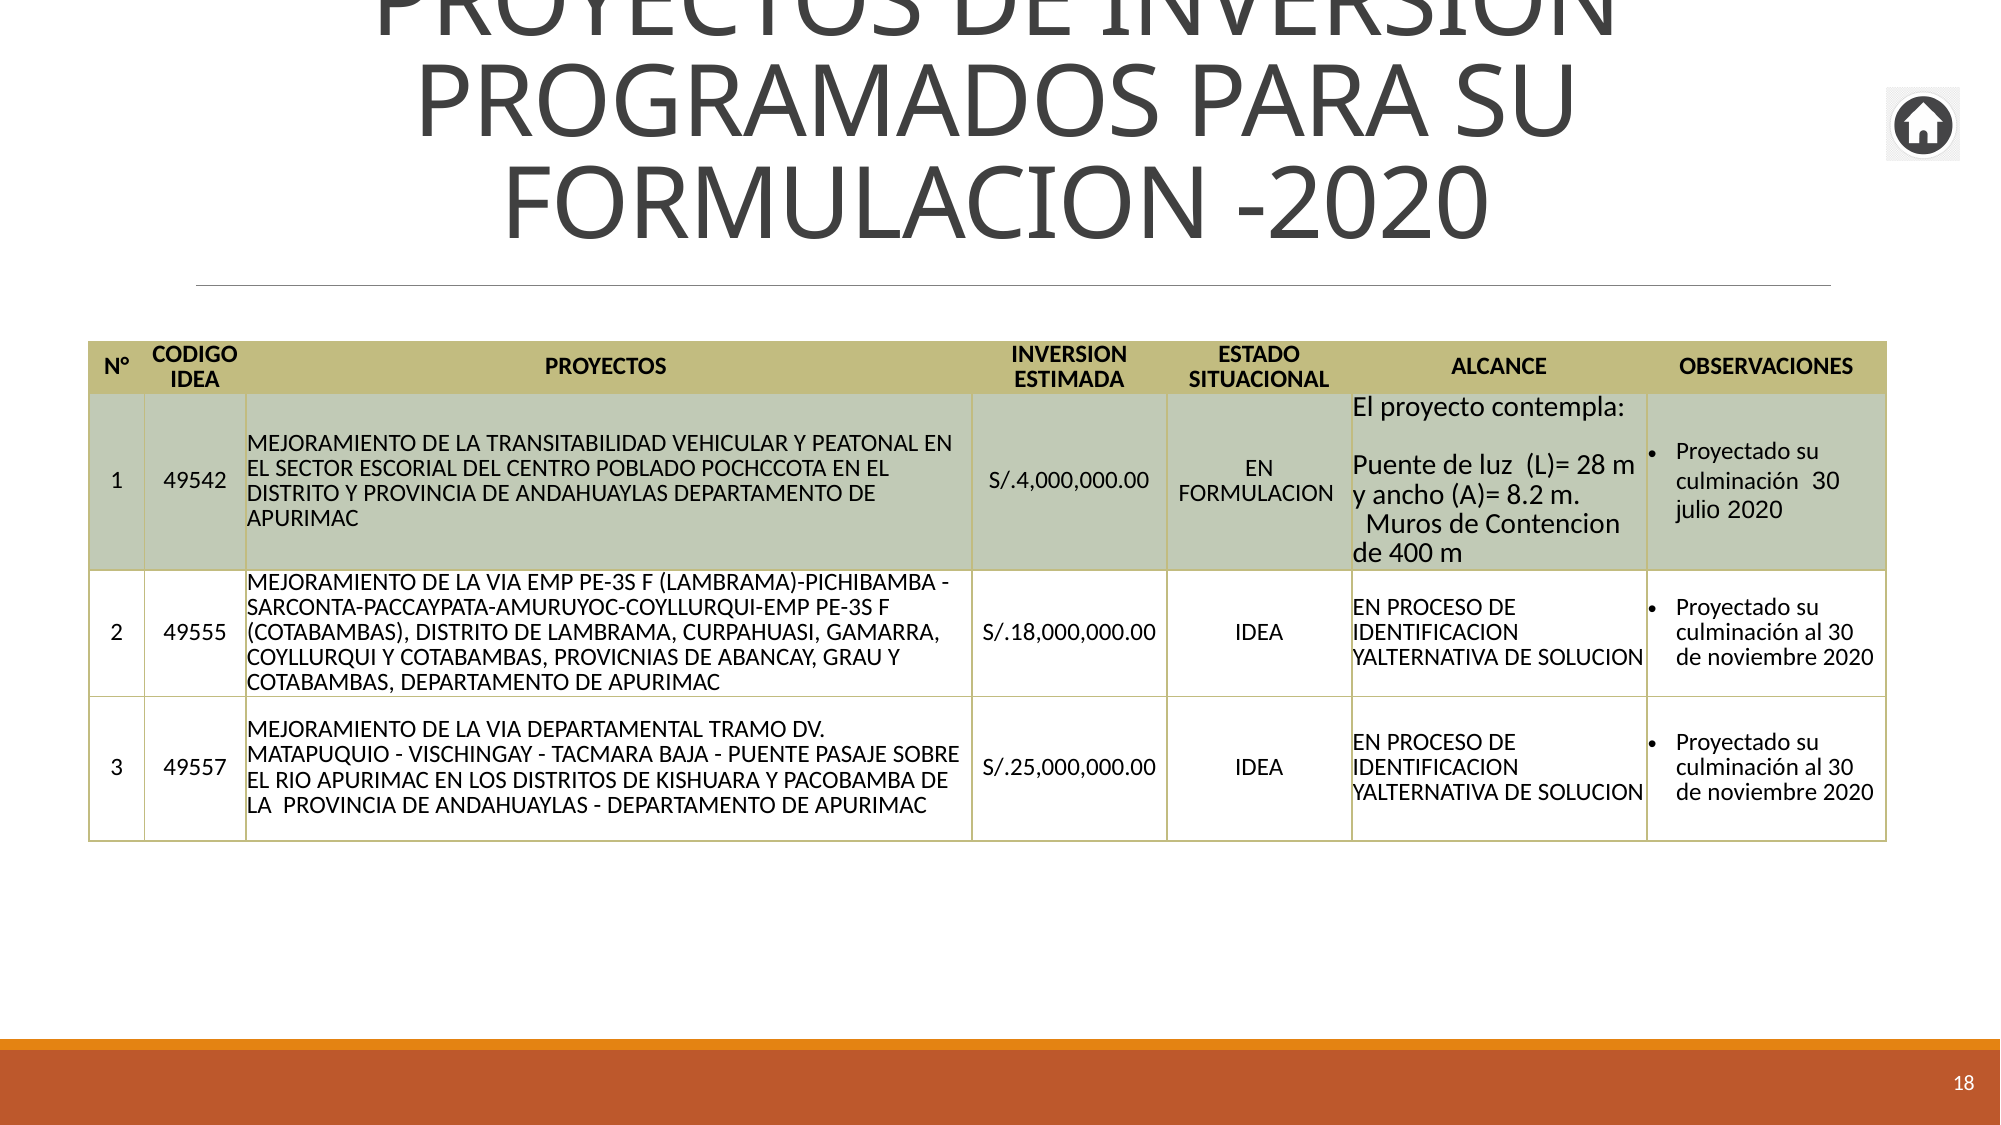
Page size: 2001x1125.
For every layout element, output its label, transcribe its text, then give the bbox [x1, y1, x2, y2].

table_cell 1 [90, 394, 144, 569]
table_cell El proyecto contempla: Puente de luz (L)= 28 m y ancho (A)= 8.2 m. Muros de Contencion de 400 m [1353, 394, 1646, 569]
table_cell 49557 [145, 697, 245, 840]
table_cell 3 [90, 697, 144, 840]
table_cell 2 [90, 571, 144, 696]
slide_number 18 [1854, 1038, 1975, 1125]
table_header CODIGO IDEA [145, 343, 245, 393]
table_cell S/.4,000,000.00 [973, 394, 1166, 569]
table_header N° [90, 343, 144, 393]
table_cell 49542 [145, 394, 245, 569]
table_header PROYECTOS [247, 343, 971, 393]
table_cell Proyectado su culminación 30 julio 2020 [1648, 394, 1885, 569]
table_header OBSERVACIONES [1648, 343, 1885, 393]
table_cell IDEA [1168, 697, 1351, 840]
table_cell MEJORAMIENTO DE LA VIA EMP PE-3S F (LAMBRAMA)-PICHIBAMBA -SARCONTA-PACCAYPATA-AMURUYOC-COYLLURQUI-EMP PE-3S F (COTABAMBAS), DISTRITO DE LAMBRAMA, CURPAHUASI, GAMARRA, COYLLURQUI Y COTABAMBAS, PROVICNIAS DE ABANCAY, GRAU Y COTABAMBAS, DEPARTAMENTO DE APURIMAC [247, 571, 971, 696]
table_cell S/.18,000,000.00 [973, 571, 1166, 696]
table_header ALCANCE [1353, 343, 1646, 393]
table_cell EN FORMULACION [1168, 394, 1351, 569]
table_cell 49555 [145, 571, 245, 696]
table_header ESTADO SITUACIONAL [1168, 343, 1351, 393]
table_header INVERSION ESTIMADA [973, 343, 1166, 393]
title PROYECTOS DE INVERSION PROGRAMADOS PARA SU FORMULACION -2020 [129, 66, 1863, 260]
table_cell MEJORAMIENTO DE LA VIA DEPARTAMENTAL TRAMO DV. MATAPUQUIO - VISCHINGAY - TACMARA BAJA - PUENTE PASAJE SOBRE EL RIO APURIMAC EN LOS DISTRITOS DE KISHUARA Y PACOBAMBA DE LA PROVINCIA DE ANDAHUAYLAS - DEPARTAMENTO DE APURIMAC [247, 697, 971, 840]
table_cell S/.25,000,000.00 [973, 697, 1166, 840]
table_cell Proyectado su culminación al 30 de noviembre 2020 [1648, 571, 1885, 696]
table_cell Proyectado su culminación al 30 de noviembre 2020 [1648, 697, 1885, 840]
table_cell MEJORAMIENTO DE LA TRANSITABILIDAD VEHICULAR Y PEATONAL EN EL SECTOR ESCORIAL DEL CENTRO POBLADO POCHCCOTA EN EL DISTRITO Y PROVINCIA DE ANDAHUAYLAS DEPARTAMENTO DE APURIMAC [247, 394, 971, 569]
picture [1885, 87, 1961, 162]
table_cell IDEA [1168, 571, 1351, 696]
table_cell EN PROCESO DE IDENTIFICACION YALTERNATIVA DE SOLUCION [1353, 571, 1646, 696]
table_cell EN PROCESO DE IDENTIFICACION YALTERNATIVA DE SOLUCION [1353, 697, 1646, 840]
